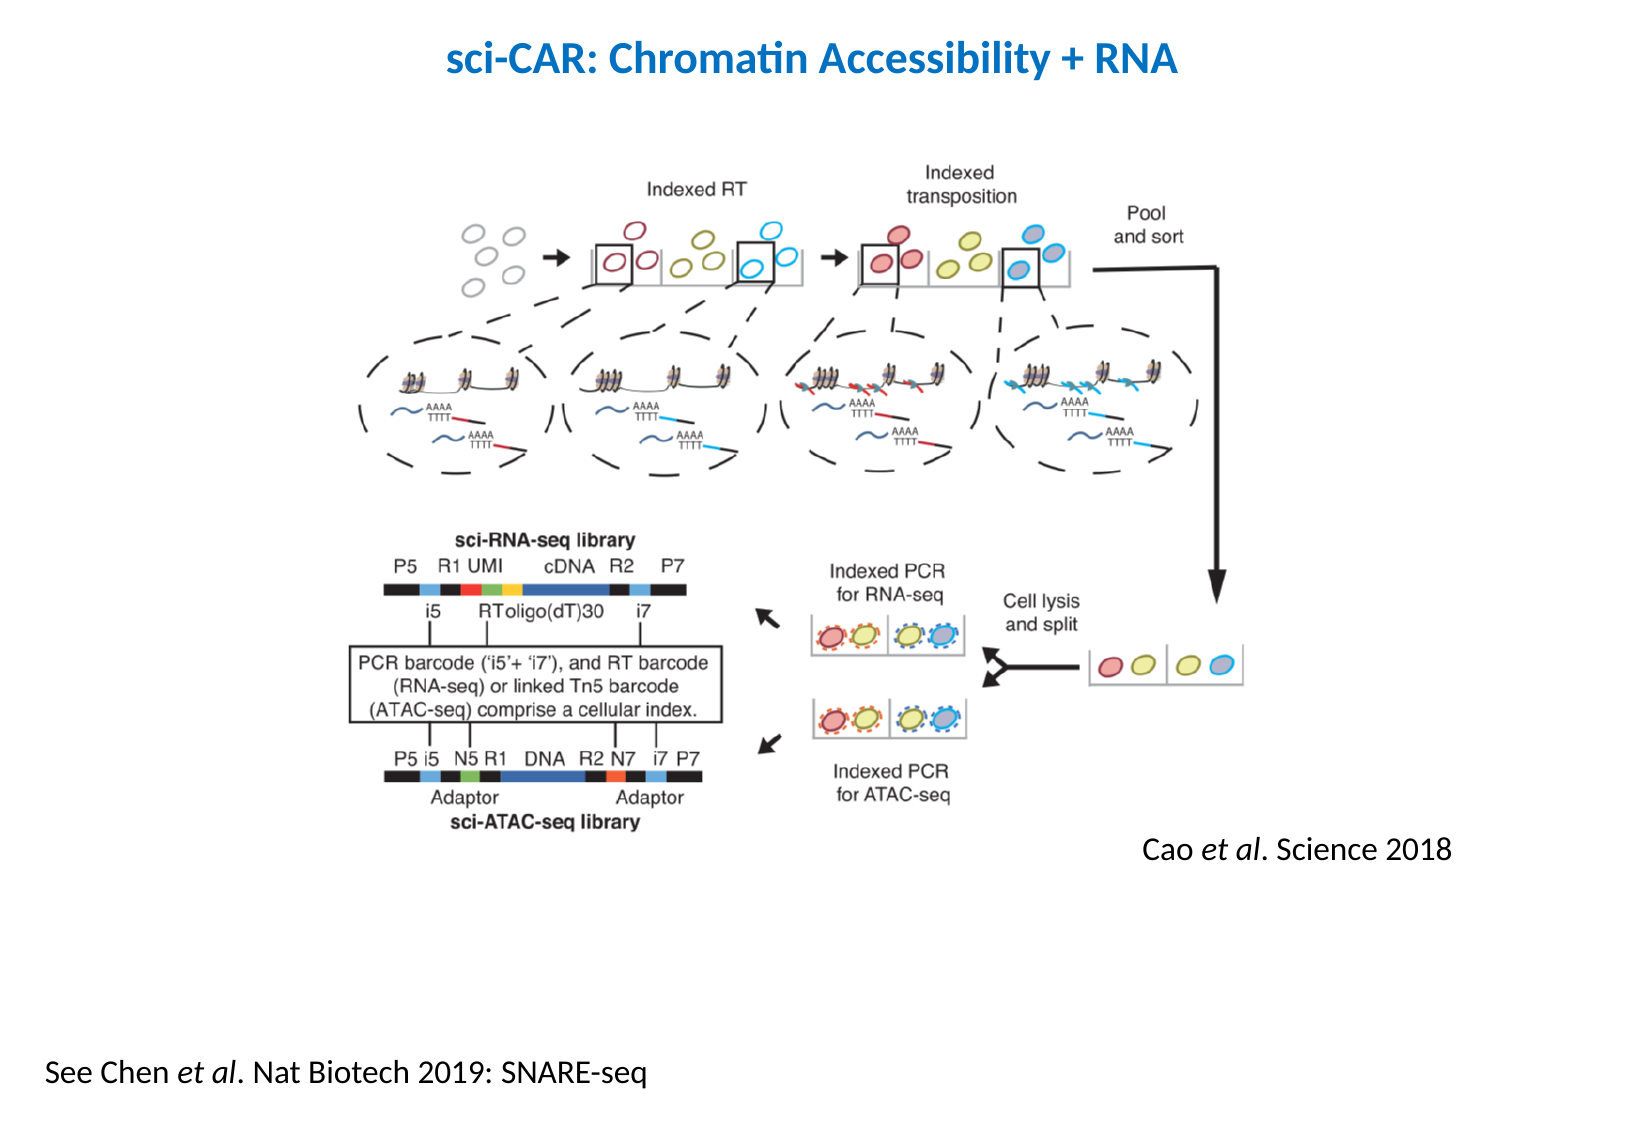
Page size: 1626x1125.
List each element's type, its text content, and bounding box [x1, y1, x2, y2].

text_box sci-CAR: Chromatin Accessibility + RNA [431, 20, 1194, 91]
text_box See Chen et al. Nat Biotech 2019: SNARE-seq [30, 1042, 664, 1098]
picture [332, 145, 1258, 845]
text_box Cao et al. Science 2018 [1127, 819, 1468, 874]
